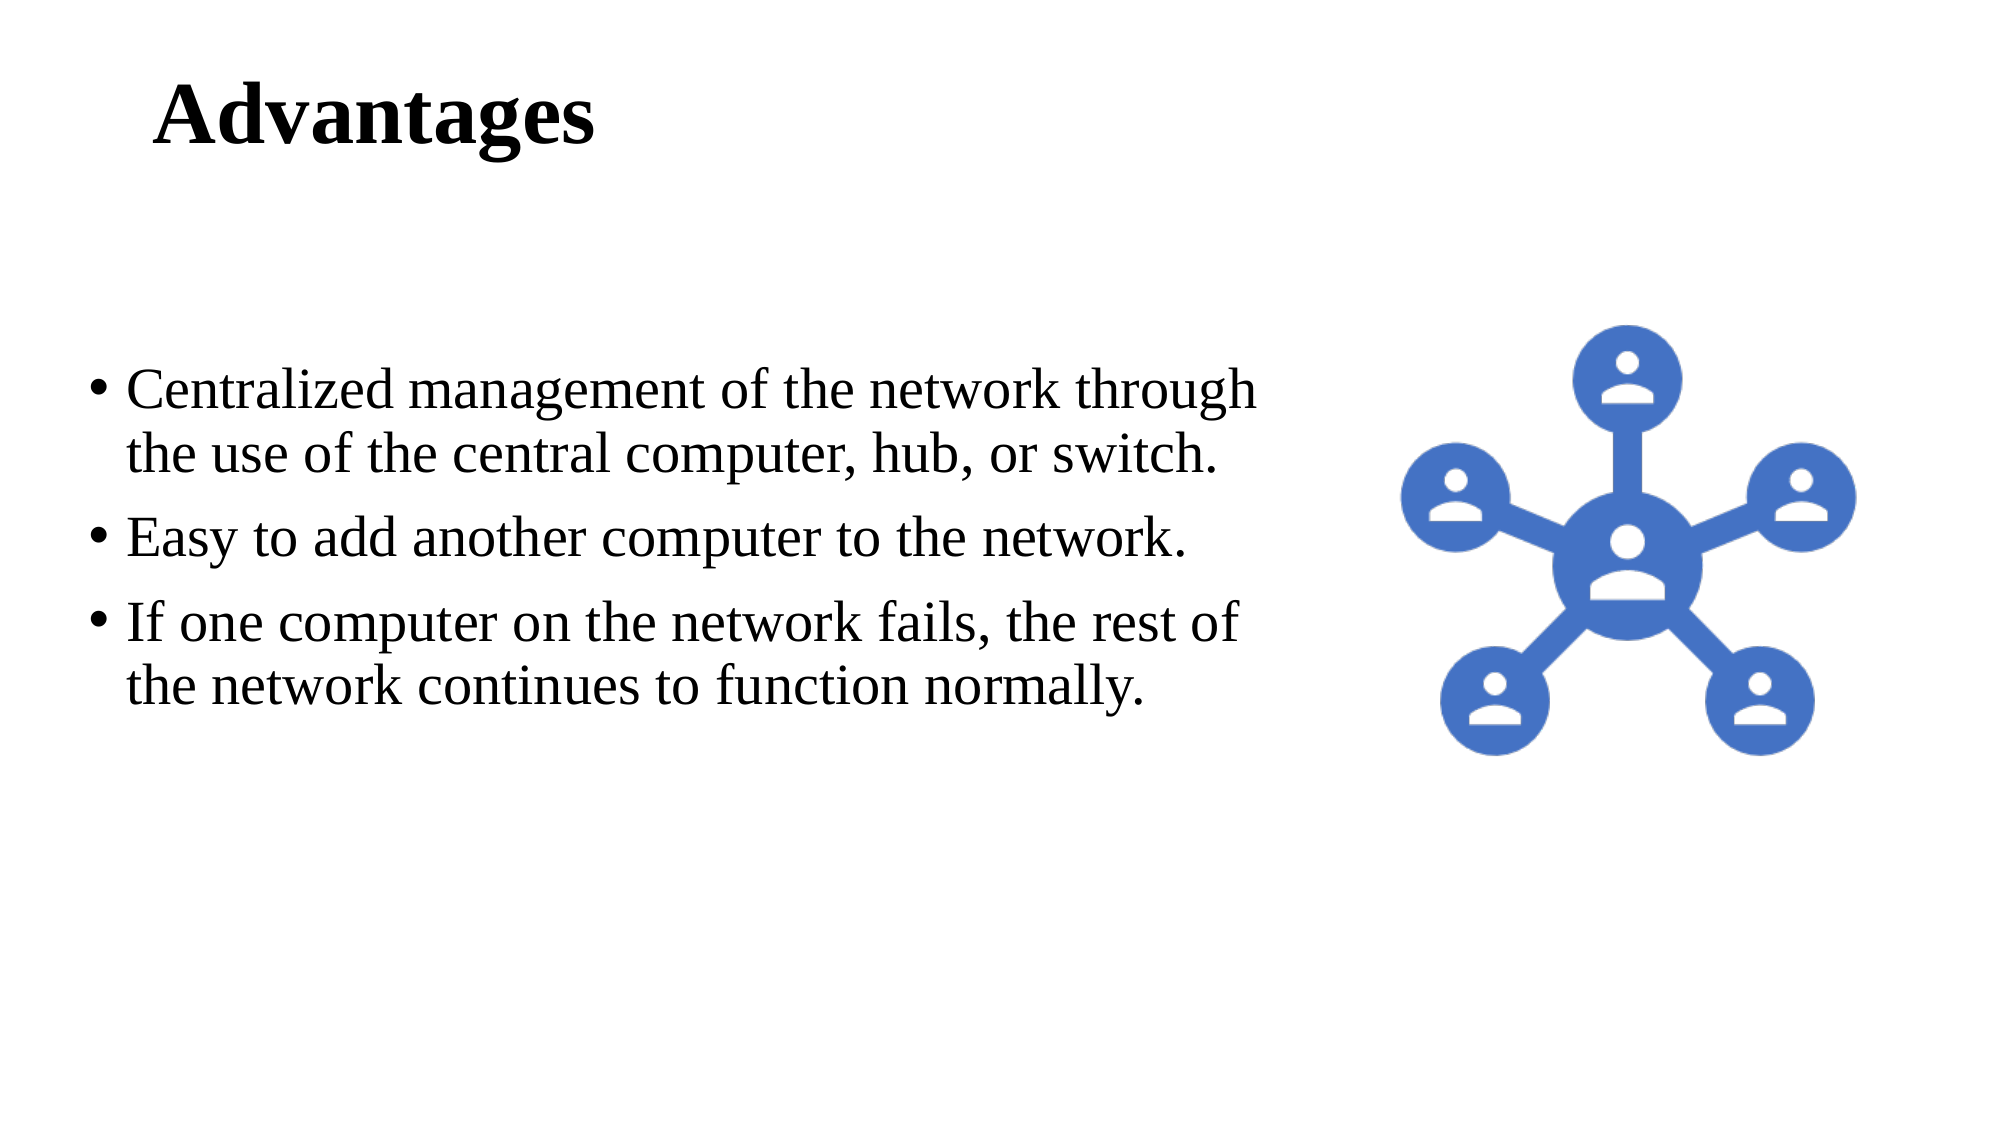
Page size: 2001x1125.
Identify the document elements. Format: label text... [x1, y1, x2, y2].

list Centralized management of the network through the use of the central computer, hub, or switch. Easy to add another computer to the network. If one computer on the network fails, the rest of the network continues to function normally. [73, 350, 1335, 1073]
picture [1357, 265, 1910, 818]
title Advantages [137, 59, 1863, 278]
